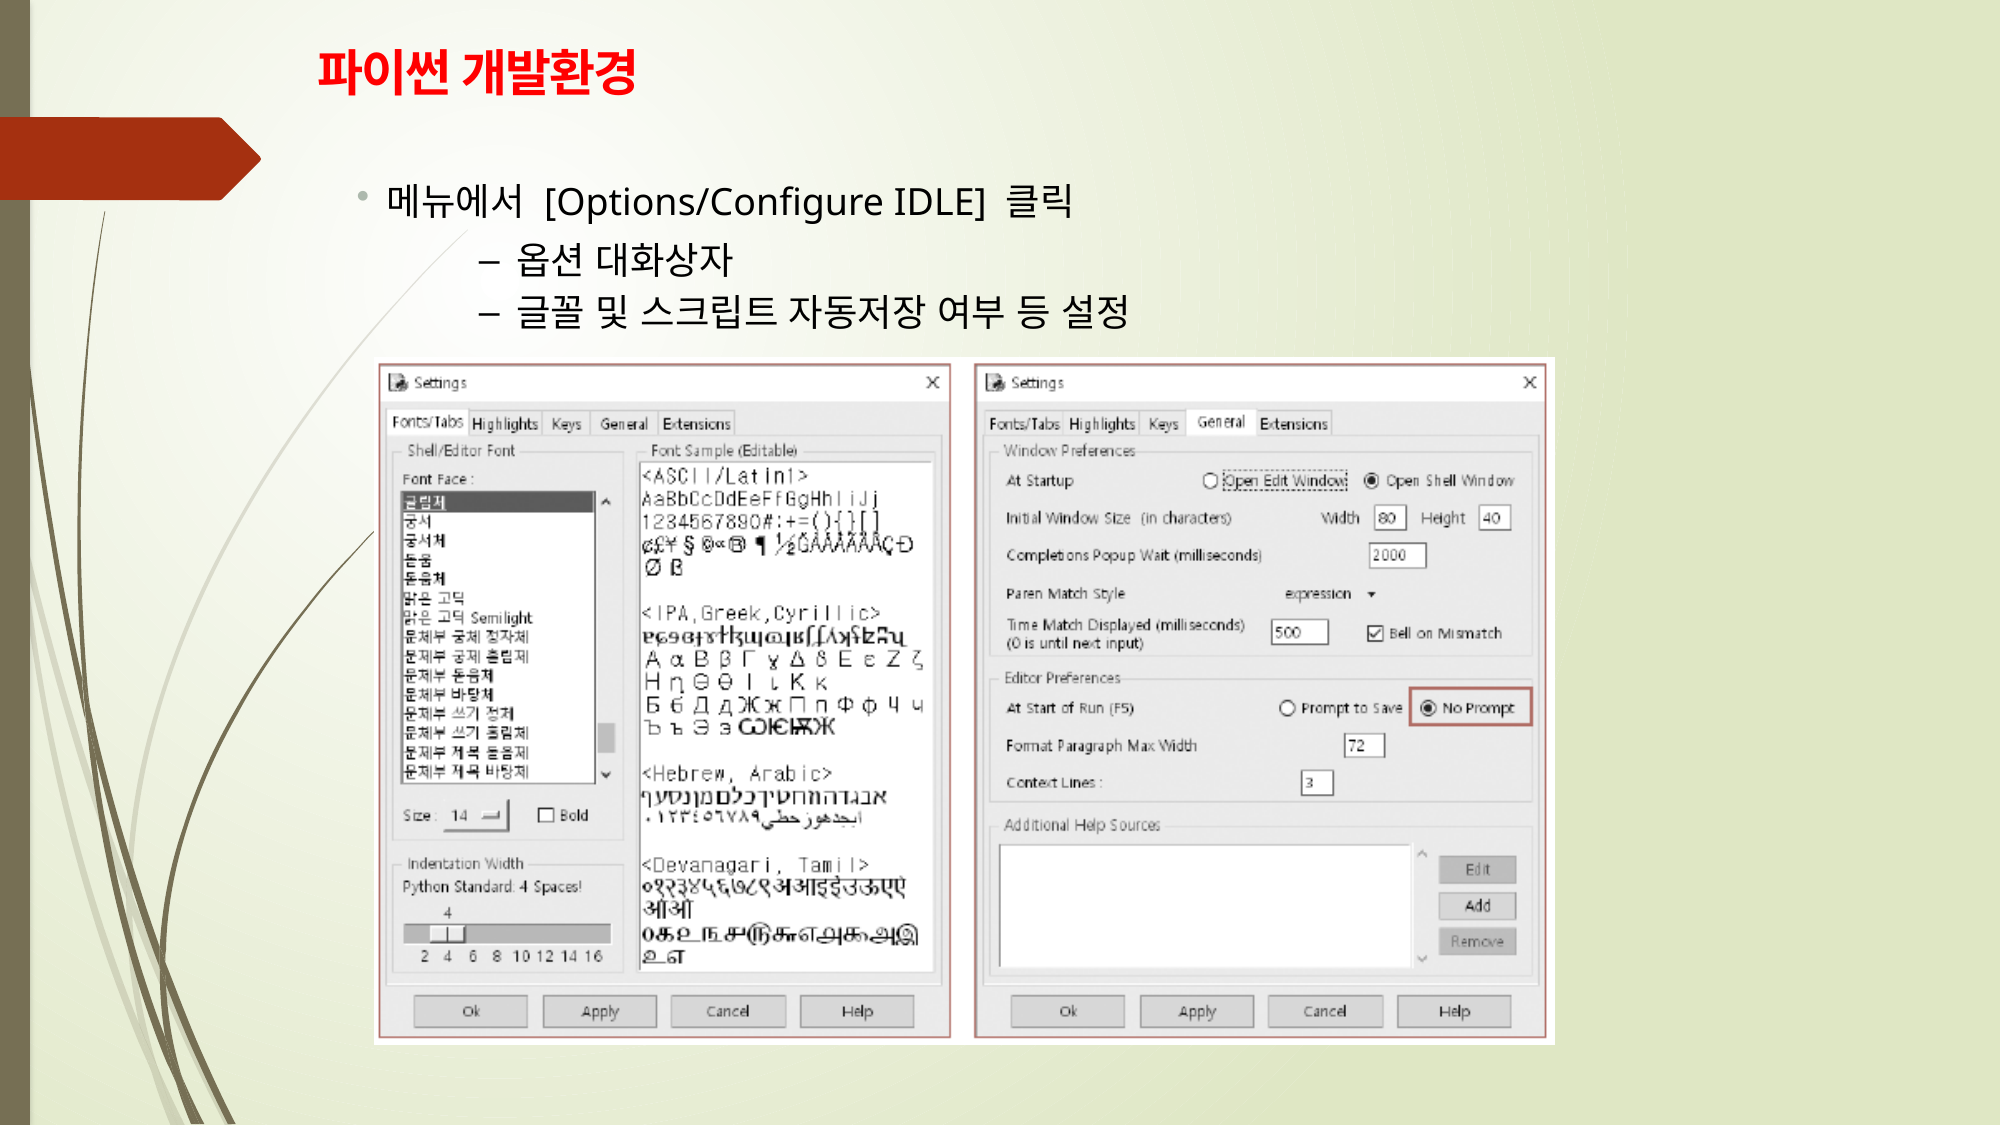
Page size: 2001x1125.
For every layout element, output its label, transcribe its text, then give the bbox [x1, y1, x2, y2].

text_box 메뉴에서 [Options/Configure IDLE] 클릭 옵션 대화상자 글꼴 및 스크립트 자동저장 여부 등 설정 [238, 170, 1664, 1109]
text_box 파이썬 개발환경 [302, 32, 1580, 111]
picture [374, 357, 1555, 1046]
